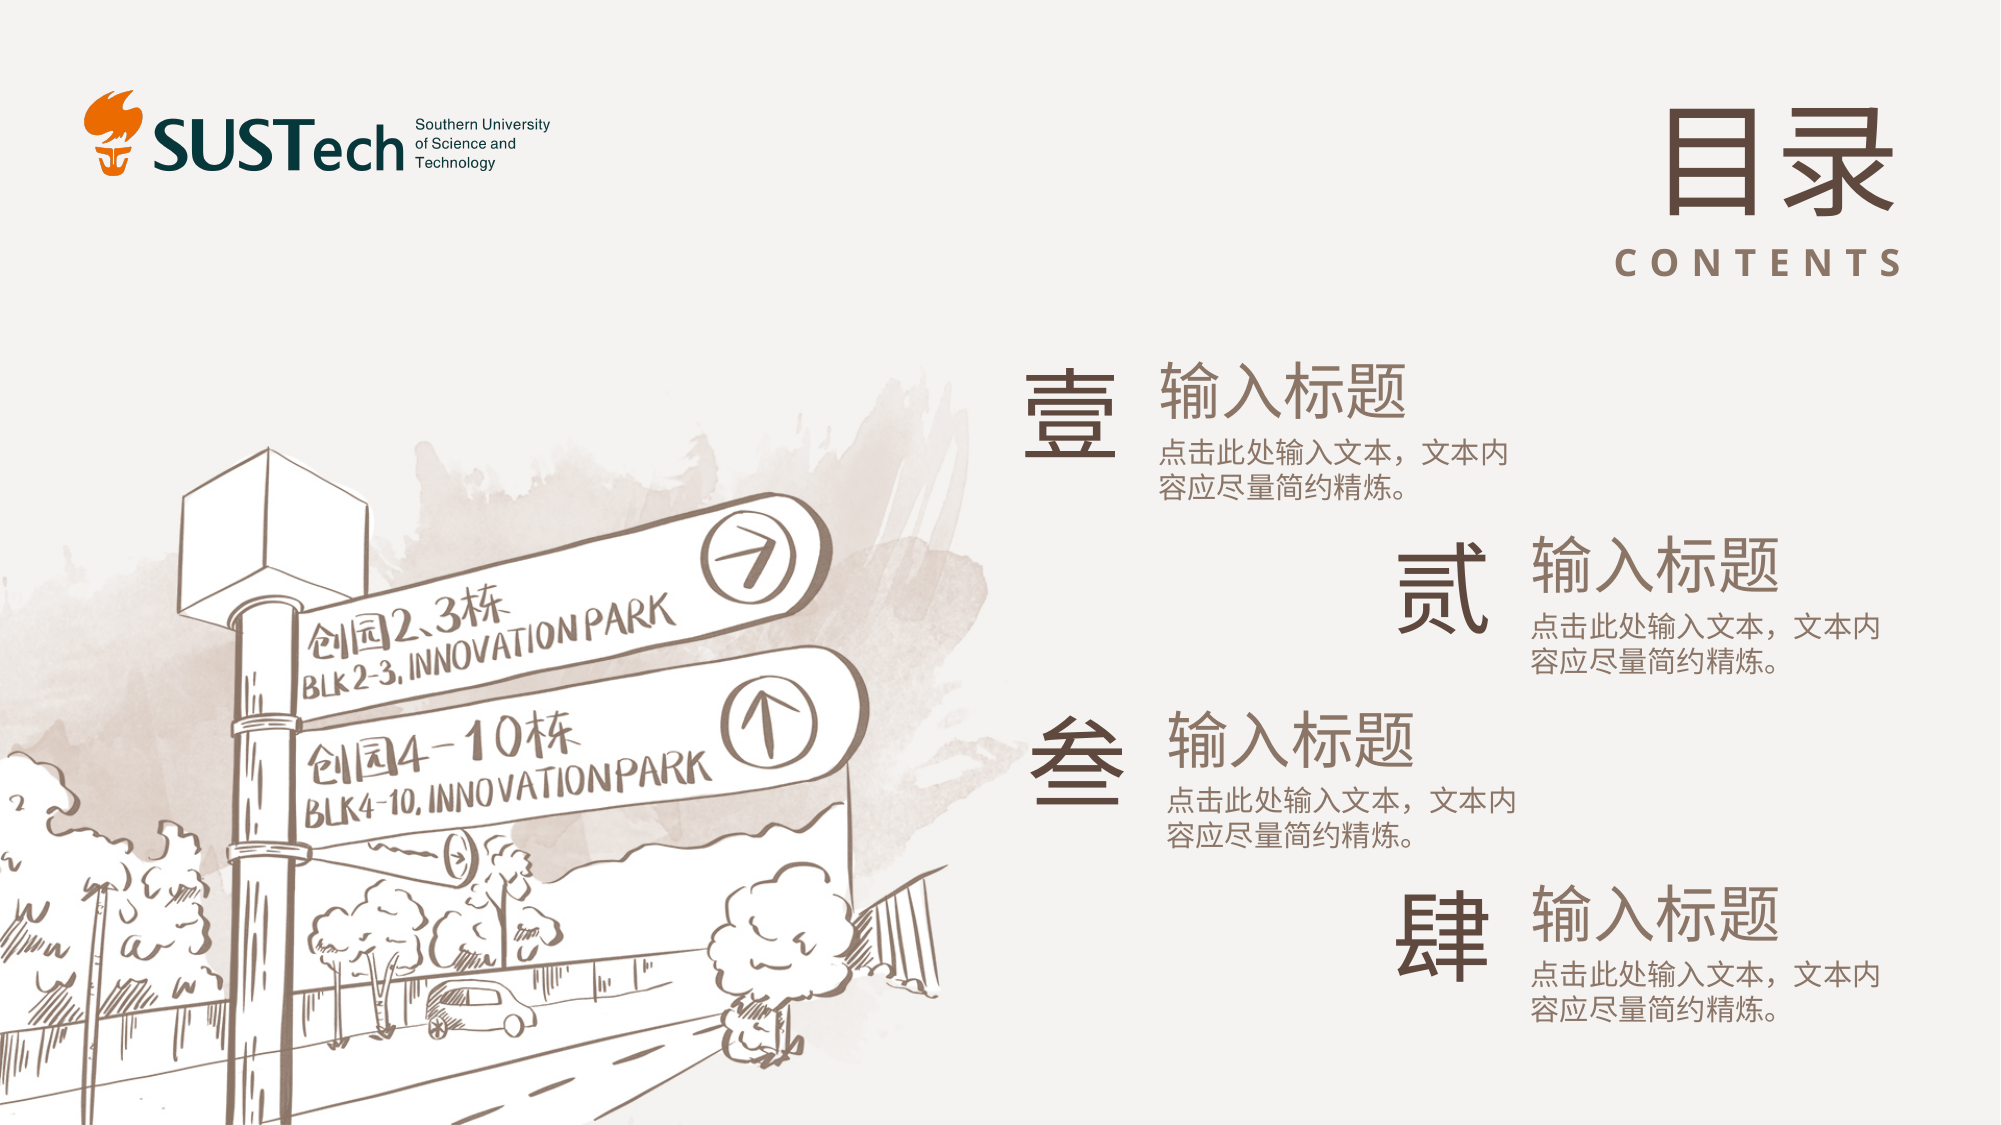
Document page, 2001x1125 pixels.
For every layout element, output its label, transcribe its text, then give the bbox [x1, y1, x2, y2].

text_box CONTENTS [1239, 231, 1916, 292]
text_box 目录 [1377, 74, 1916, 239]
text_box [1377, 867, 1901, 1035]
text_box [1005, 345, 1529, 513]
picture [0, 0, 2001, 1125]
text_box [1013, 693, 1536, 861]
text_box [1377, 519, 1901, 687]
